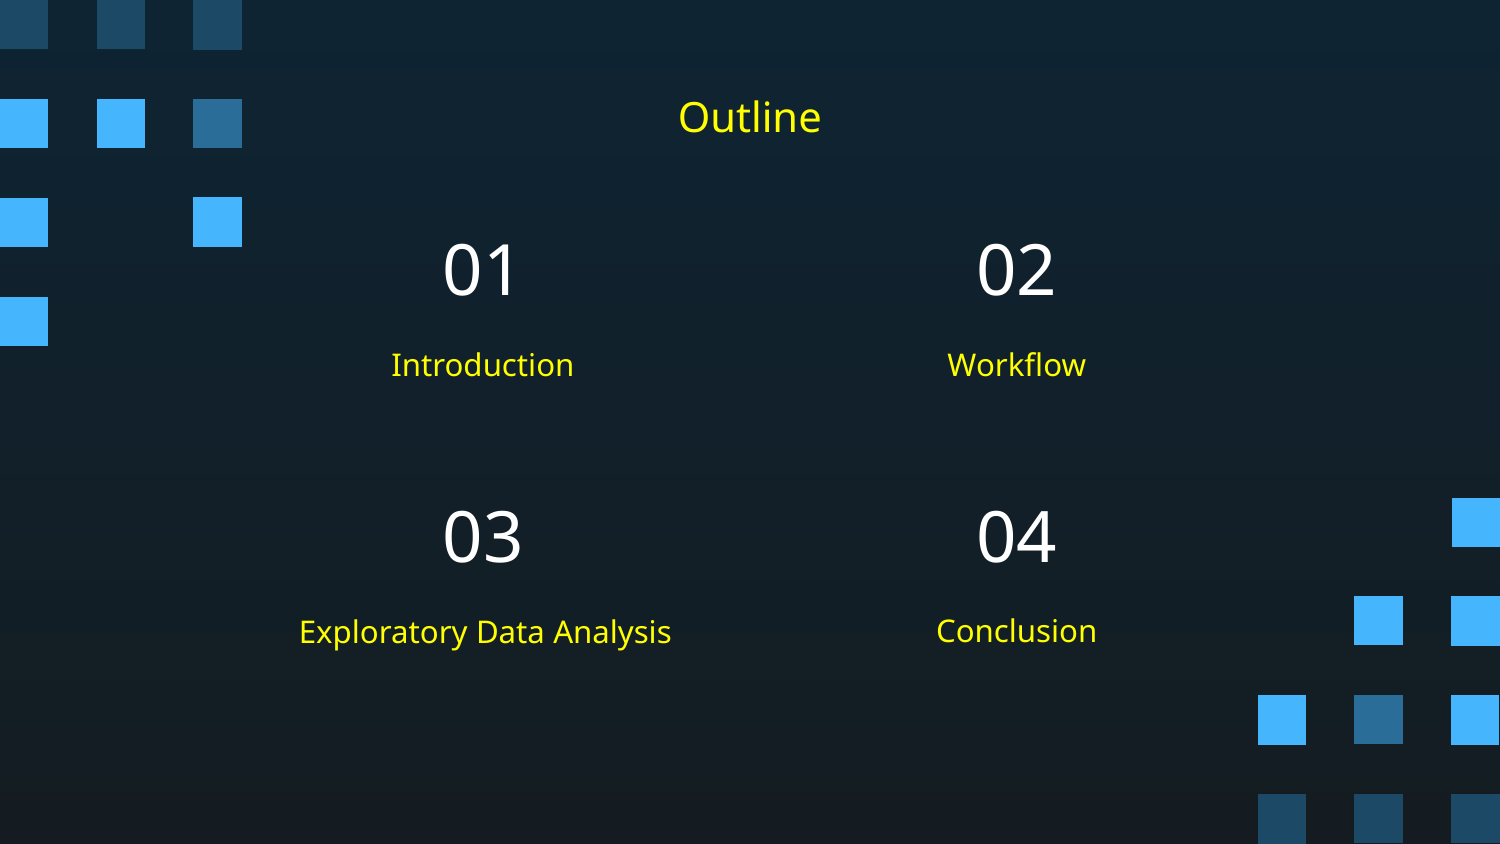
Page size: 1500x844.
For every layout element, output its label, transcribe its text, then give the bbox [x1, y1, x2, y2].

title 03 [239, 491, 727, 577]
subtitle Workflow [825, 331, 1208, 396]
title Outline [117, 88, 1383, 144]
title 02 [773, 224, 1261, 310]
subtitle Exploratory Data Analysis [253, 598, 718, 664]
subtitle Introduction [272, 331, 694, 396]
title 01 [239, 224, 727, 310]
subtitle Conclusion [825, 597, 1208, 663]
title 04 [773, 491, 1261, 578]
